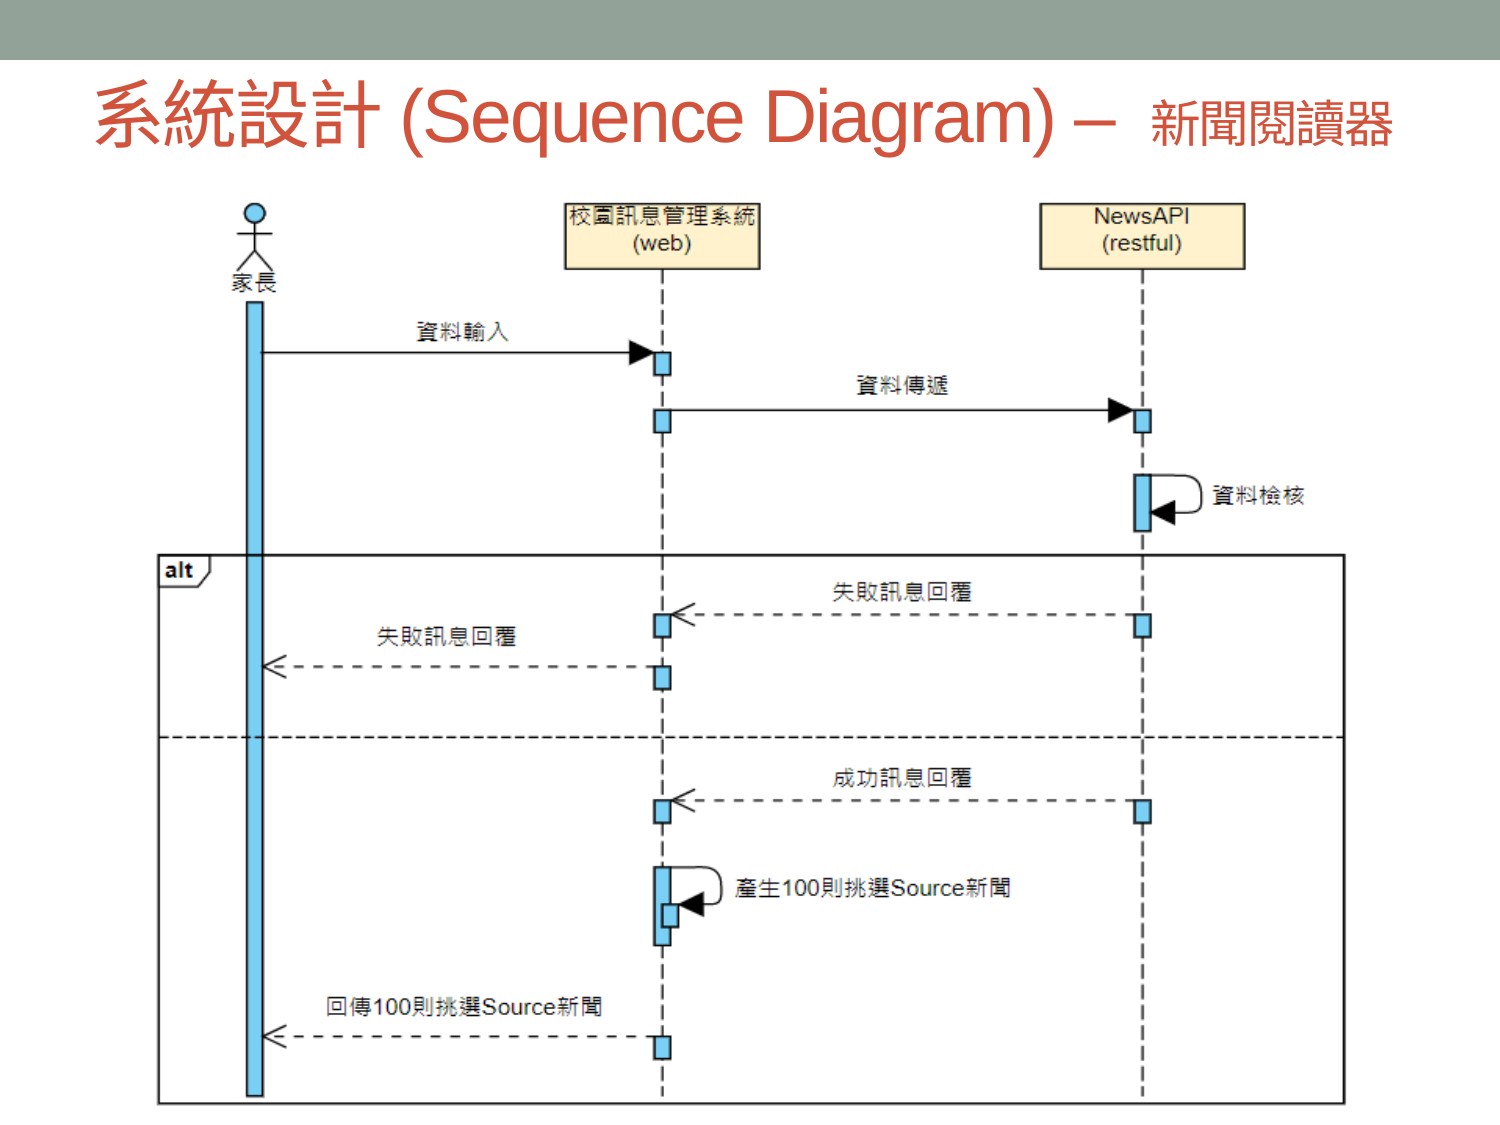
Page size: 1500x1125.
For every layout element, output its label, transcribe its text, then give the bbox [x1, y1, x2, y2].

title 系統設計(Sequence Diagram) – 新聞閱讀器 [75, 30, 1425, 194]
picture [132, 172, 1368, 1122]
